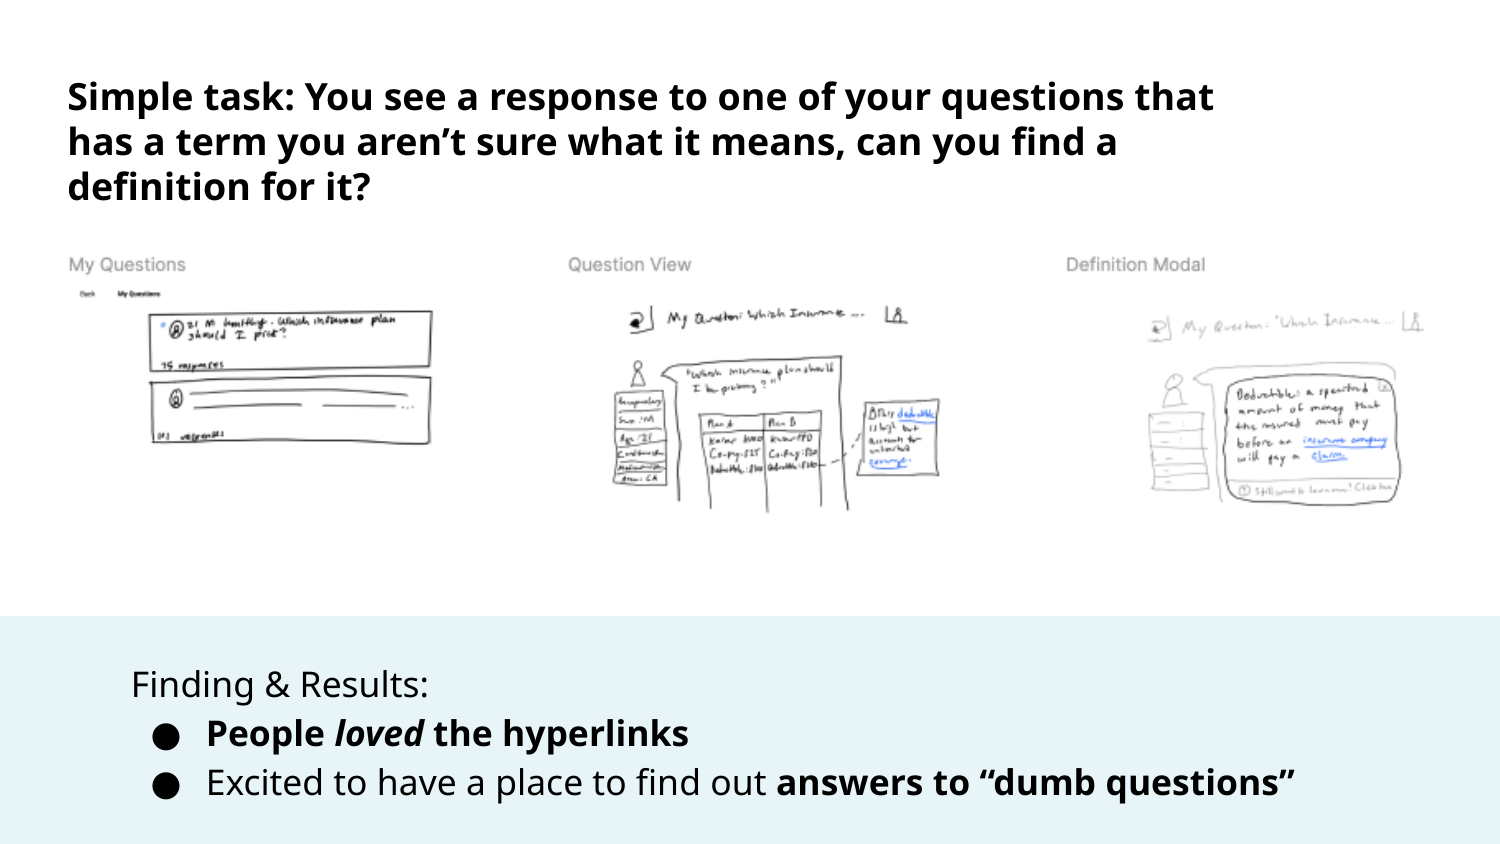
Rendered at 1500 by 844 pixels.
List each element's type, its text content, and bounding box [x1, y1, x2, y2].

picture [49, 220, 1462, 564]
picture [0, 616, 1500, 844]
text_box Simple task: You see a response to one of your questions that has a term you aren’t sure what it means, can you find a definition for it? [52, 58, 1266, 145]
